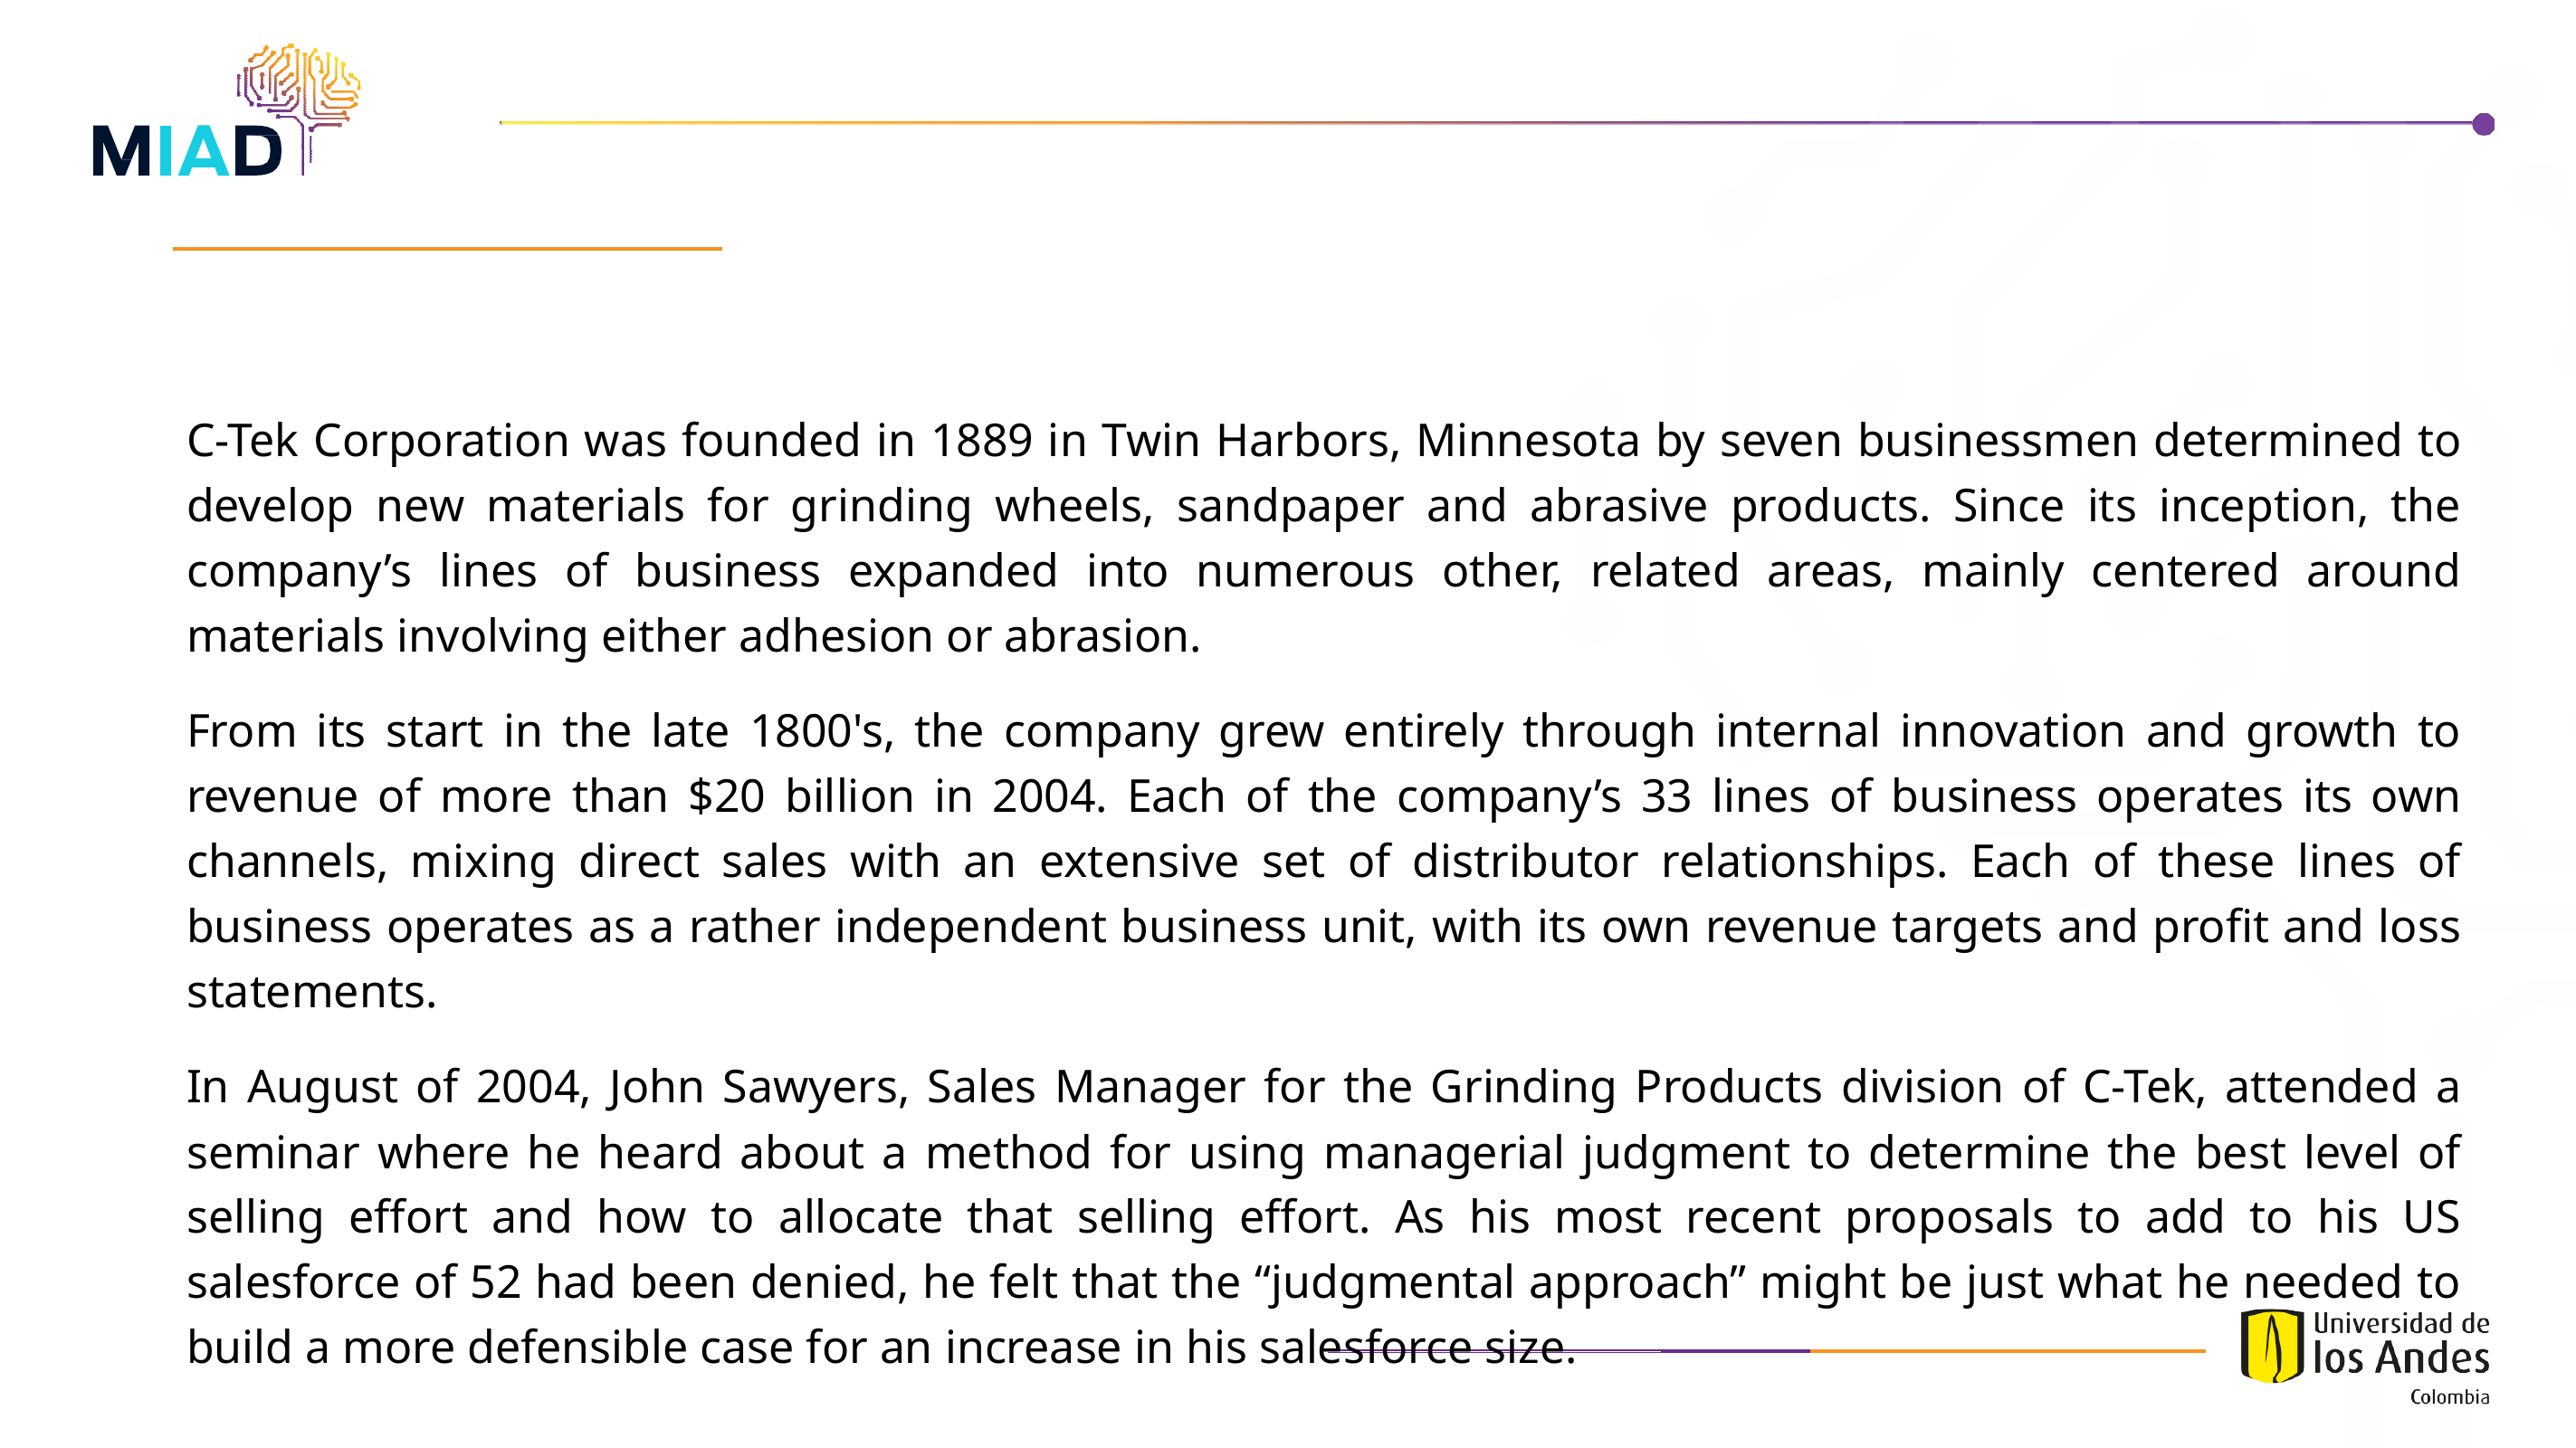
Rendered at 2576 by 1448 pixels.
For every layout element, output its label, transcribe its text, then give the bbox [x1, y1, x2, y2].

text_box [1563, 7, 2576, 1448]
text_box [500, 121, 1563, 125]
text_box [236, 43, 361, 176]
text_box [93, 125, 150, 176]
text_box [177, 125, 230, 176]
text_box C-Tek Corporation was founded in 1889 in Twin Harbors, Minnesota by seven businessmen determined to develop new materials for grinding wheels, sandpaper and abrasive products. Since its inception, the company’s lines of business expanded into numerous other, related areas, mainly centered around materials involving either adhesion or abrasion. From its start in the late 1800's, the company grew entirely through internal innovation and growth to revenue of more than $20 billion in 2004. Each of the company’s 33 lines of business operates its own channels, mixing direct sales with an extensive set of distributor relationships. Each of these lines of business operates as a rather independent business unit, with its own revenue targets and profit and loss statements. In August of 2004, John Sawyers, Sales Manager for the Grinding Products division of C-Tek, attended a seminar where he heard about a method for using managerial judgment to determine the best level of selling effort and how to allocate that selling effort. As his most recent proposals to add to his US salesforce of 52 had been denied, he felt that the “judgmental approach” might be just what he needed to build a more defensible case for an increase in his salesforce size. [173, 394, 2476, 1380]
